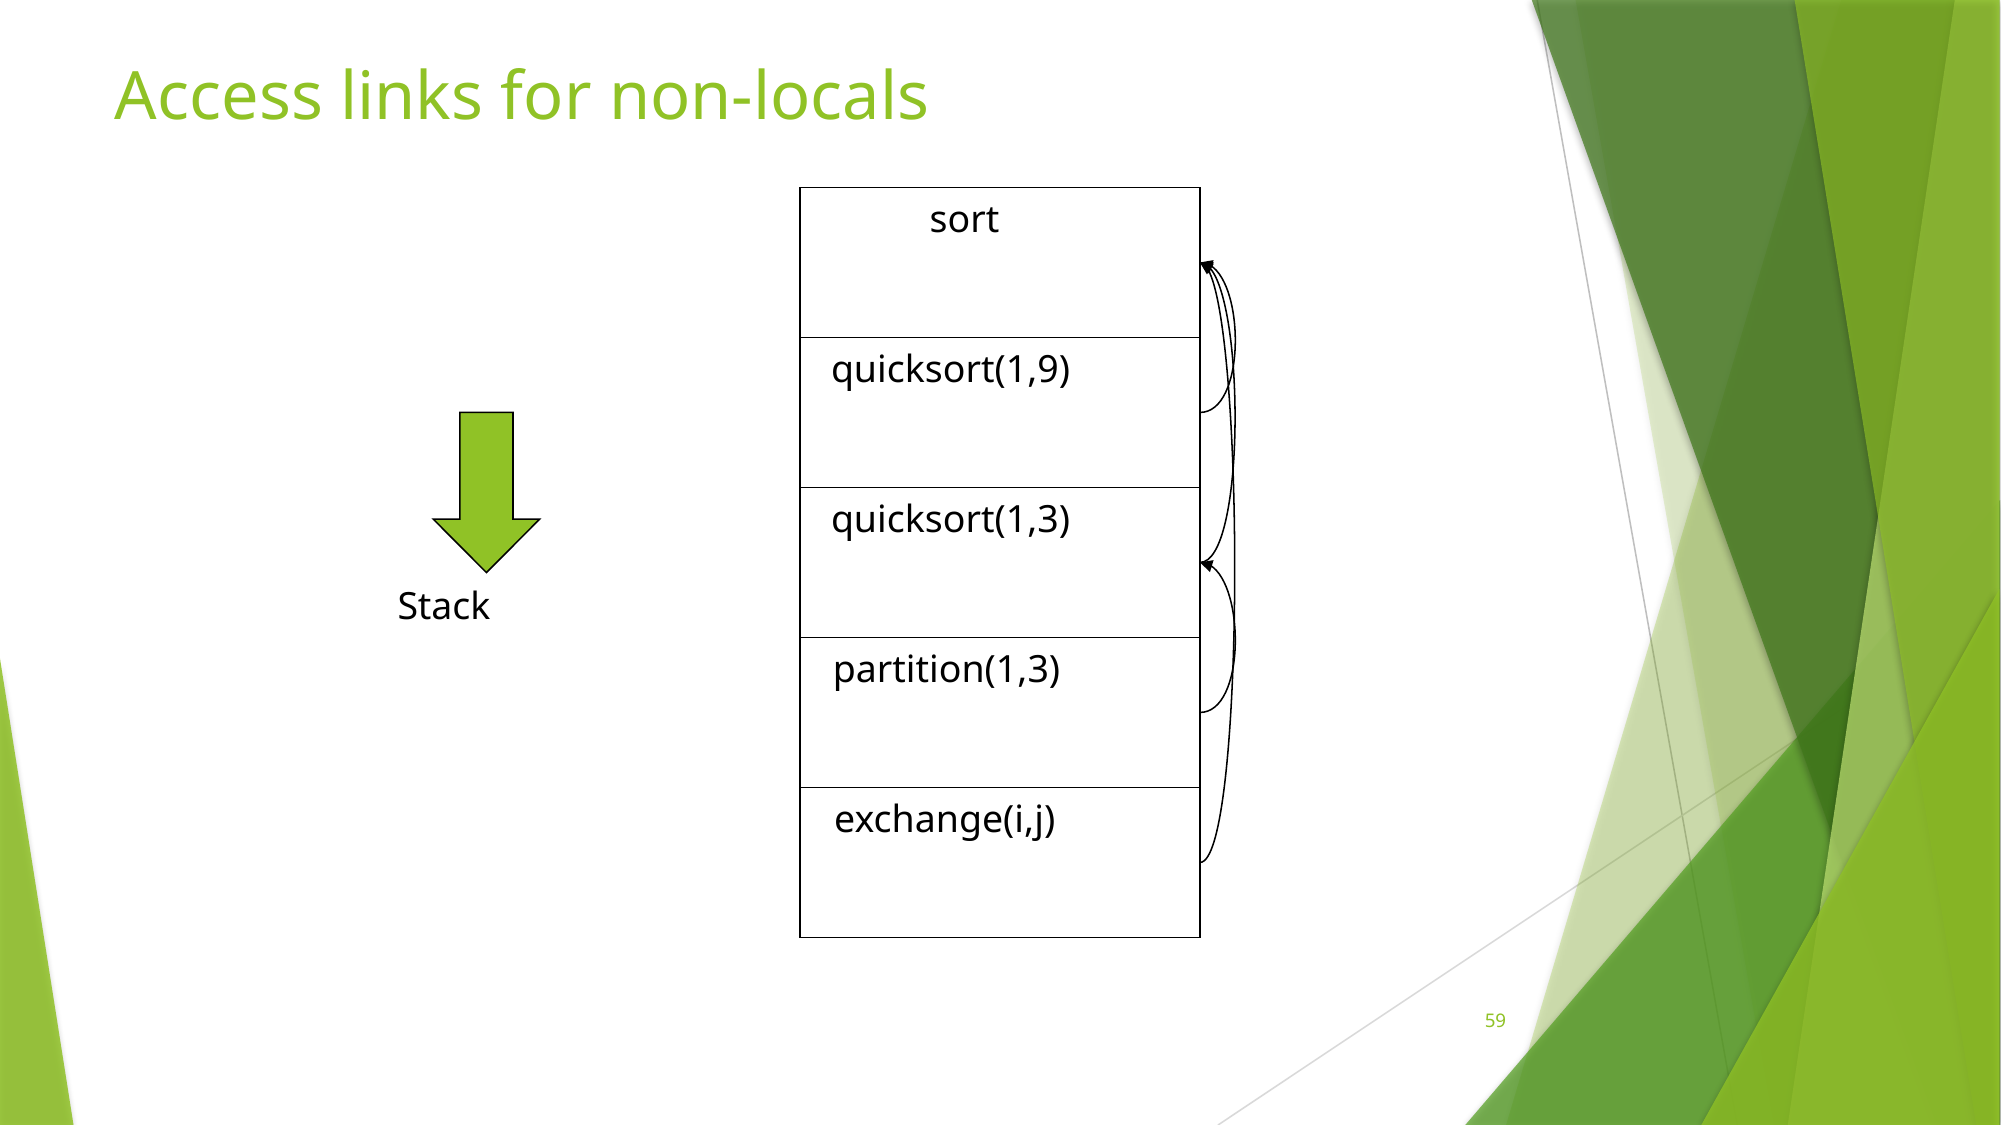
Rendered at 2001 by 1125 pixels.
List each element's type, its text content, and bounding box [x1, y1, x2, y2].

text_box quicksort(1,9) [816, 337, 1085, 398]
text_box sort [914, 187, 1014, 248]
text_box [800, 487, 1193, 637]
text_box [800, 187, 1200, 337]
text_box [800, 337, 1193, 487]
title Access links for non-locals [99, 45, 1900, 141]
text_box [800, 637, 1194, 787]
slide_number 59 [1409, 991, 1522, 1051]
text_box Stack [382, 574, 506, 635]
text_box exchange(i,j) [819, 787, 1071, 848]
text_box quicksort(1,3) [816, 487, 1085, 548]
text_box [800, 787, 1200, 938]
text_box [433, 412, 540, 573]
text_box partition(1,3) [818, 637, 1076, 698]
